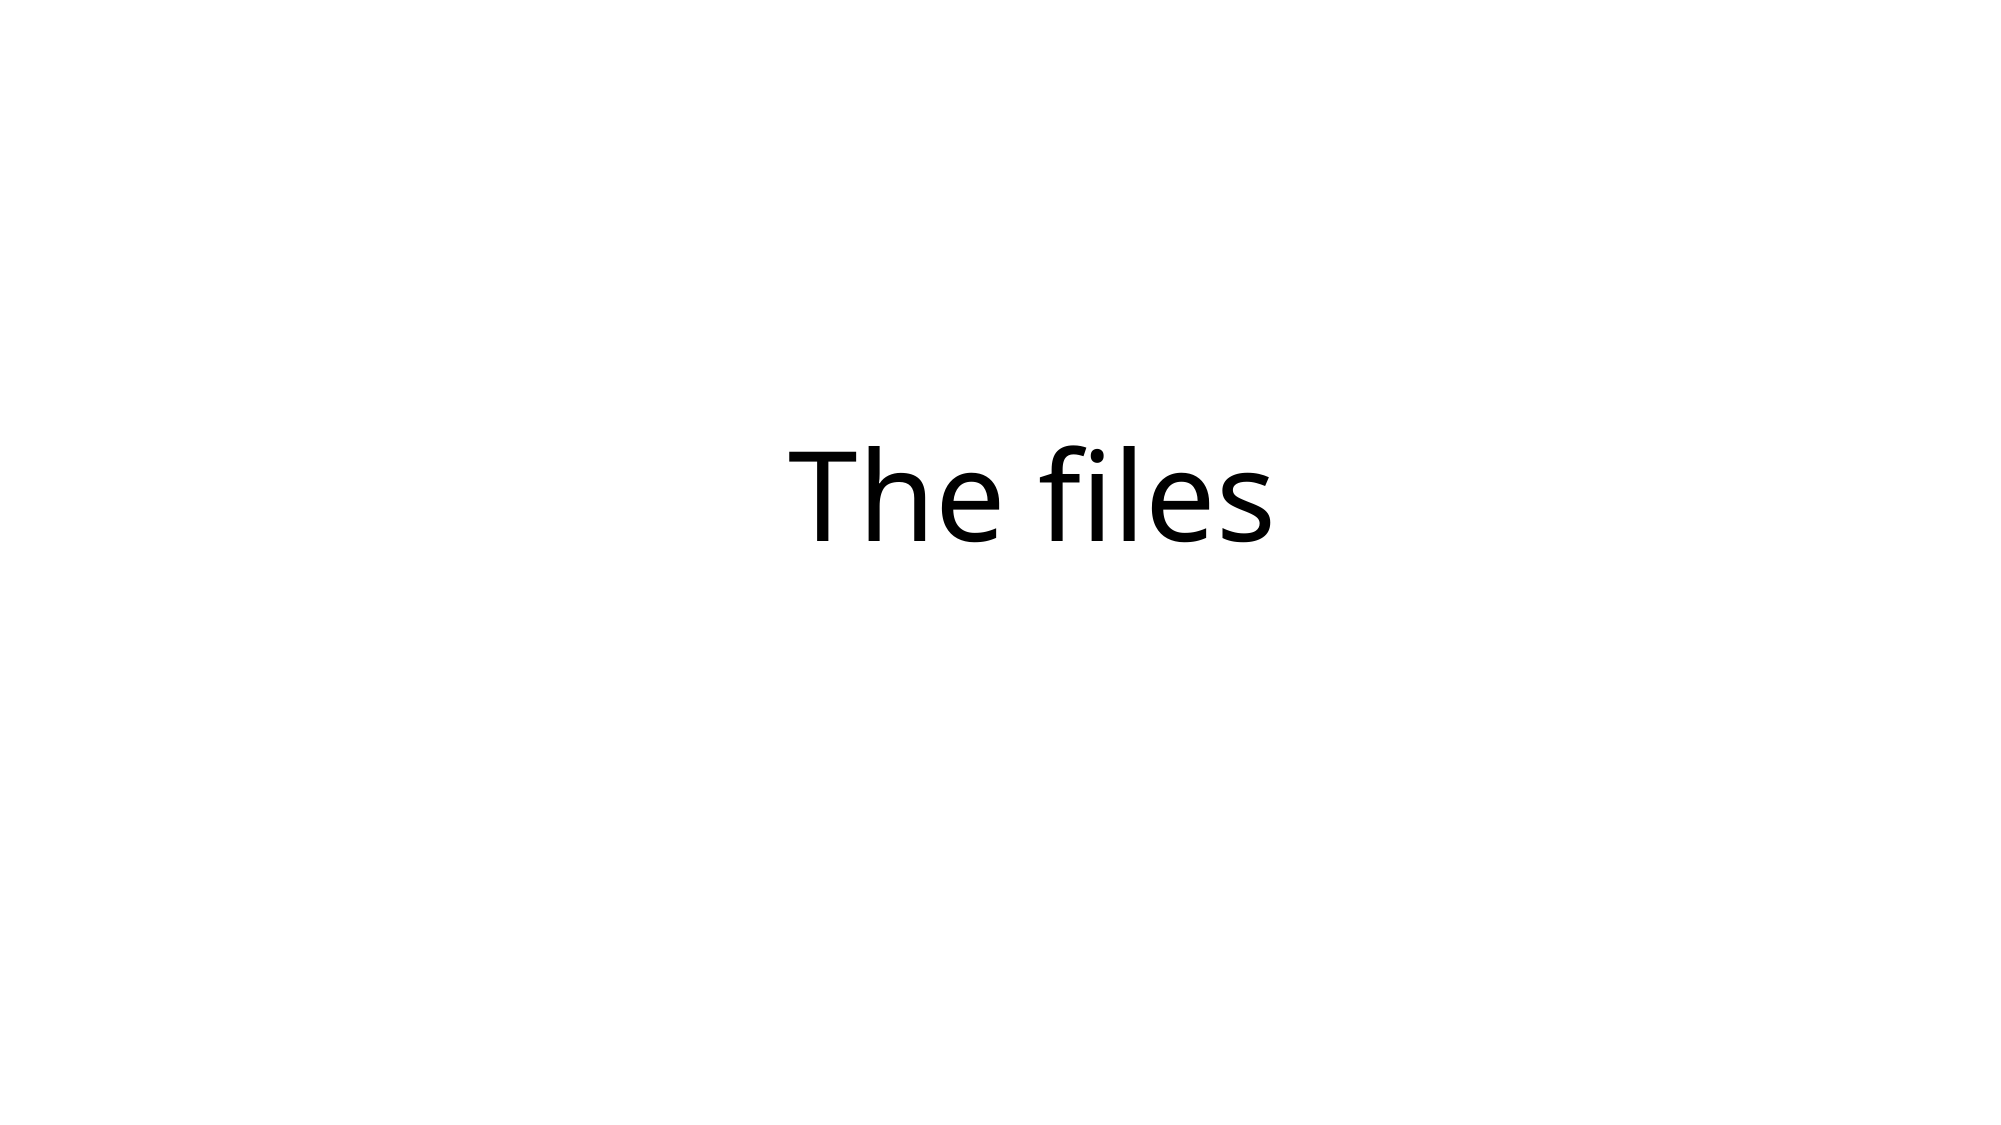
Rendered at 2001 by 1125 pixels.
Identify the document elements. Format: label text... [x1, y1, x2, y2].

title The files [249, 184, 1816, 576]
